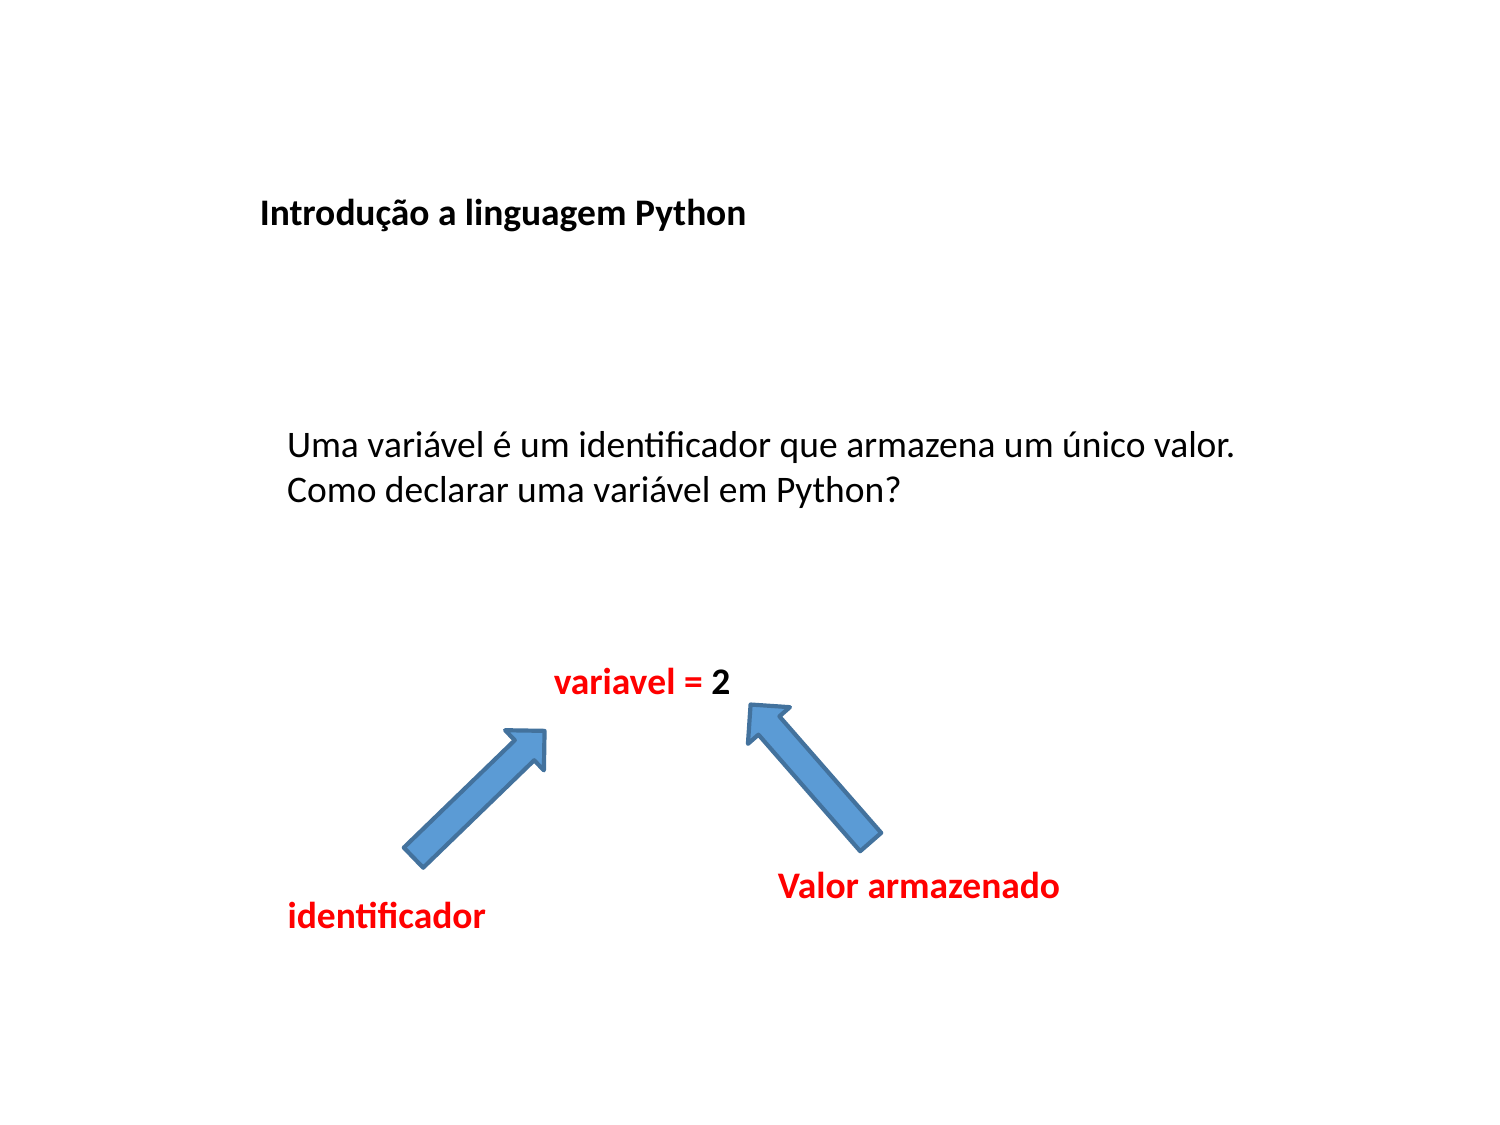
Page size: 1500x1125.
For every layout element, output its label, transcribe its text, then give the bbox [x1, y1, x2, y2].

text_box Valor armazenado [763, 853, 1076, 914]
text_box Introdução a linguagem Python [244, 180, 762, 285]
text_box variavel = 2 [538, 649, 746, 709]
text_box identificador [272, 883, 510, 944]
text_box Uma variável é um identificador que armazena um único valor. Como declarar uma variável em Python? [272, 413, 1251, 518]
text_box [401, 728, 547, 870]
text_box [745, 702, 884, 854]
